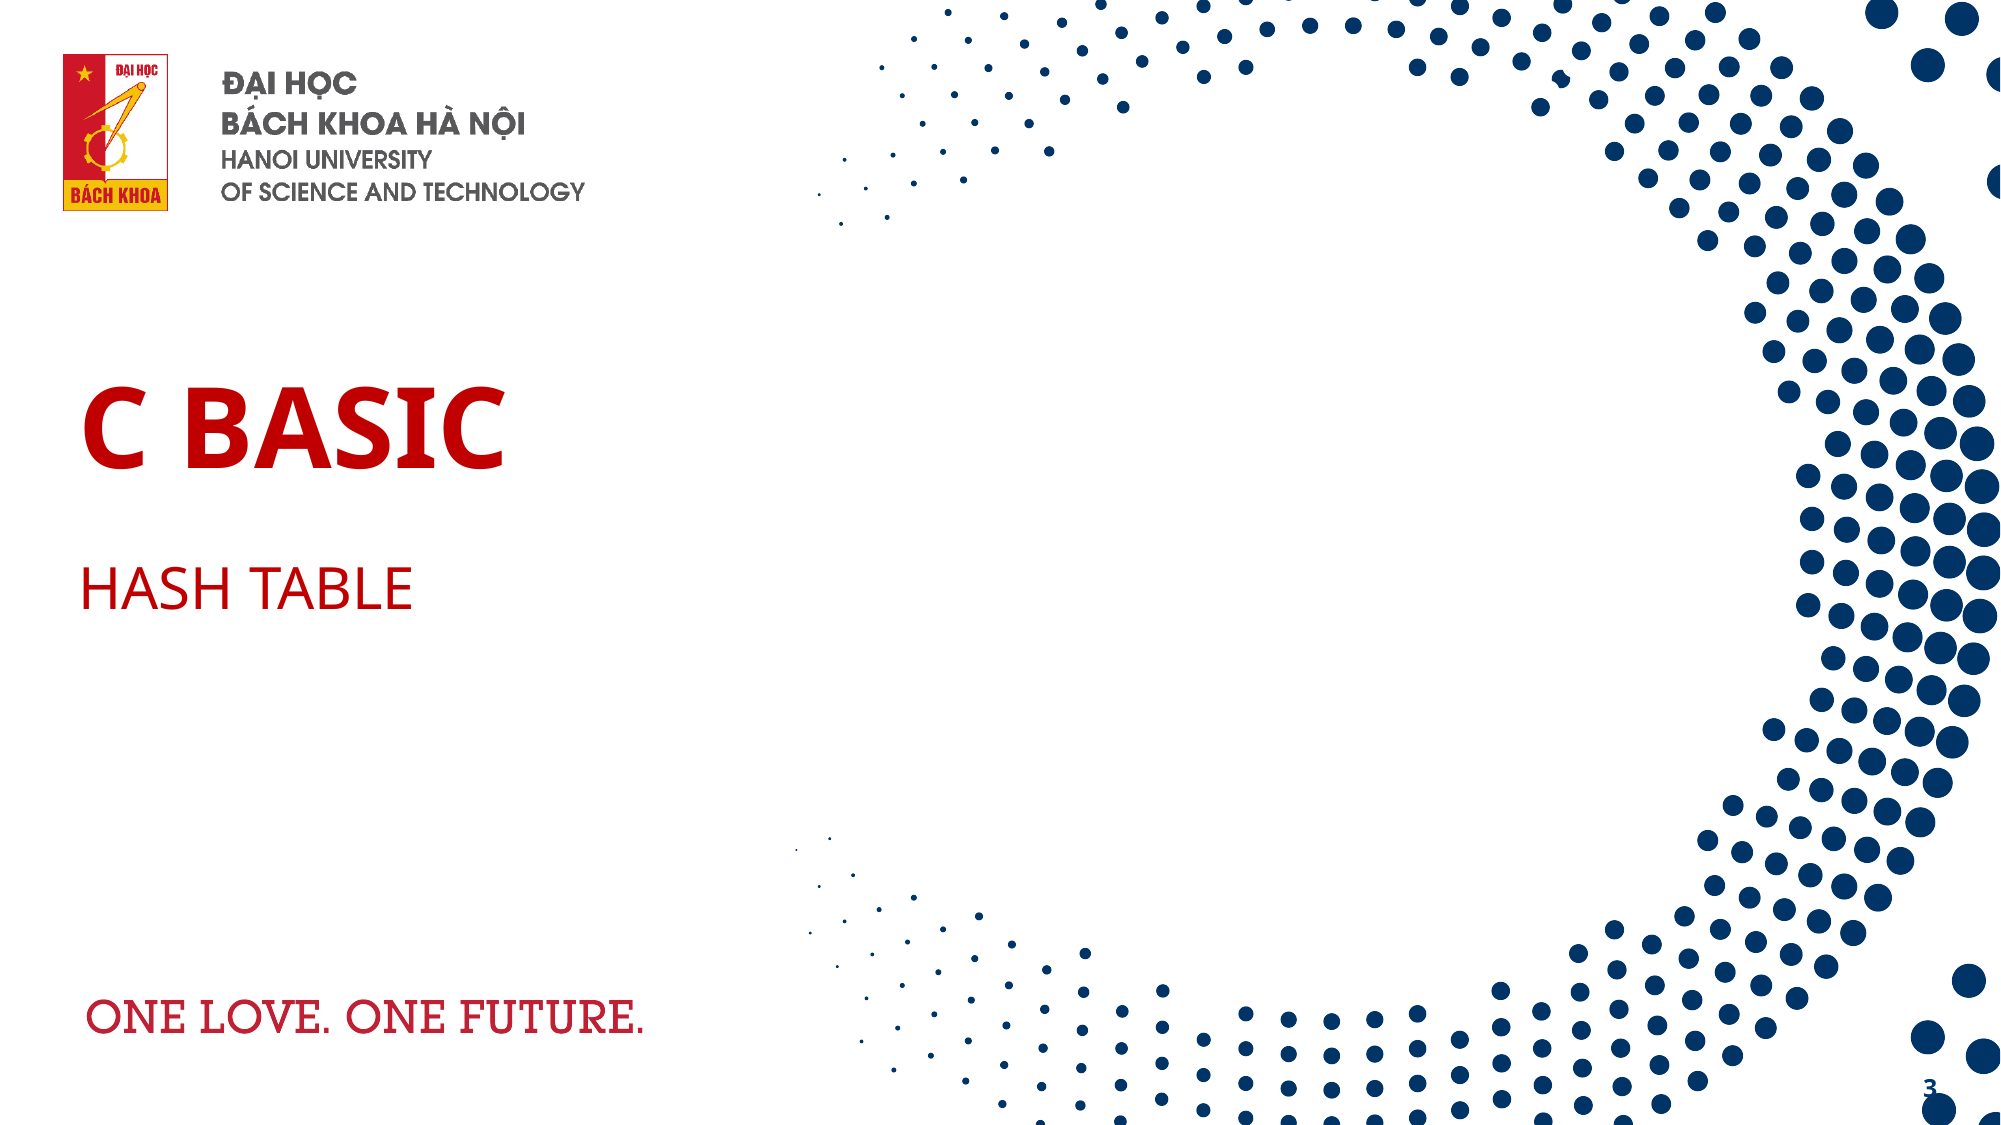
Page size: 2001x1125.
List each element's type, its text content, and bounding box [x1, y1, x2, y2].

text_box C BASIC [63, 364, 1268, 504]
slide_number 3 [1502, 1065, 1953, 1125]
picture [0, 0, 2001, 1125]
text_box HASH TABLE [63, 551, 1268, 692]
